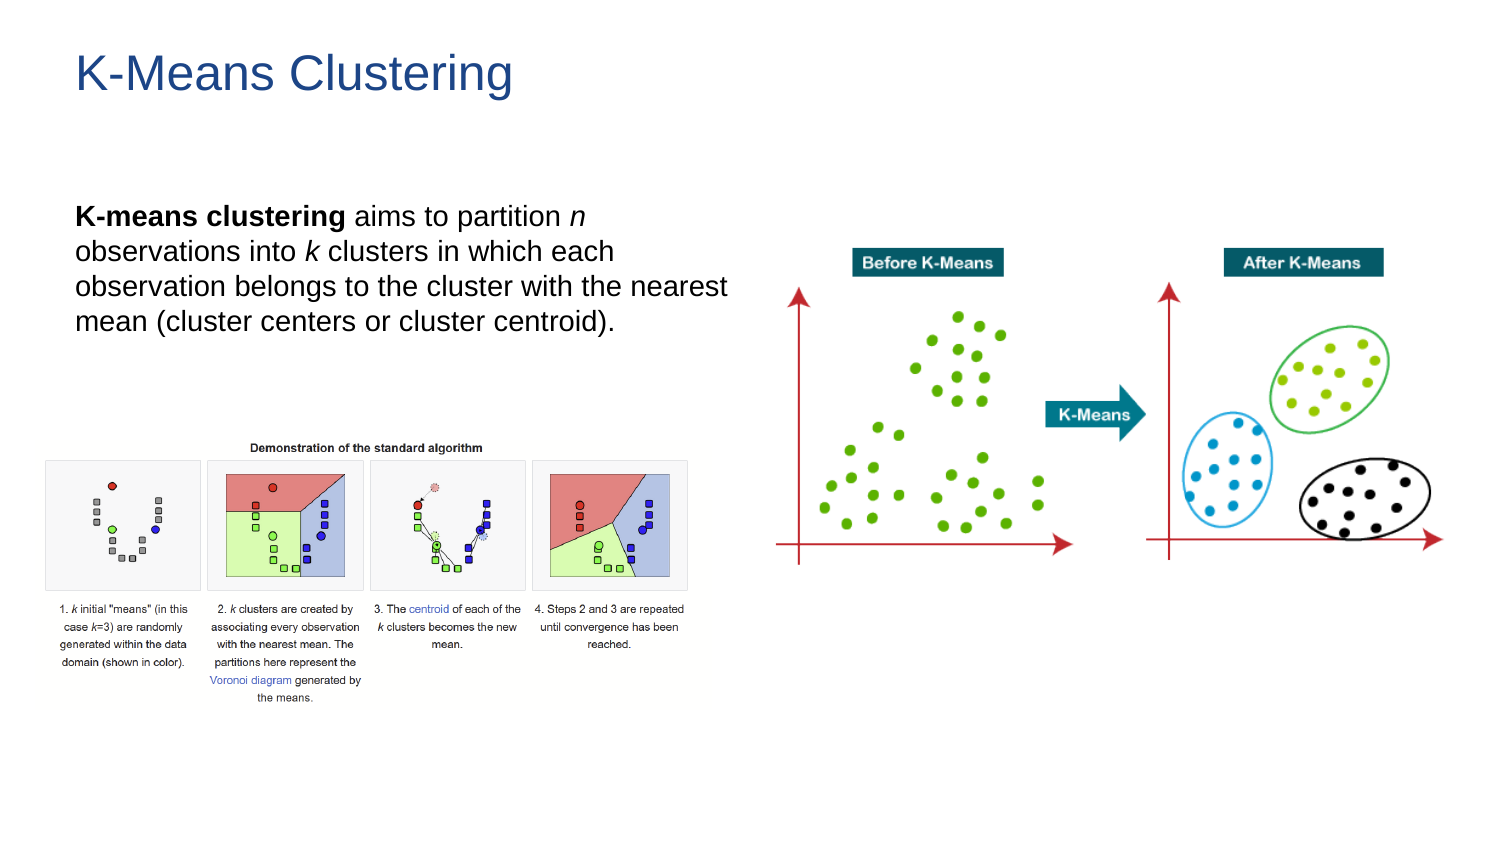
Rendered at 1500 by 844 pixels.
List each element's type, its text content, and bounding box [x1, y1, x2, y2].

list K-means clustering aims to partition n observations into k clusters in which each observation belongs to the cluster with the nearest mean (cluster centers or cluster centroid). [75, 196, 734, 754]
picture [771, 232, 1452, 577]
picture [35, 440, 712, 710]
title K-Means Clustering [75, 0, 1425, 141]
